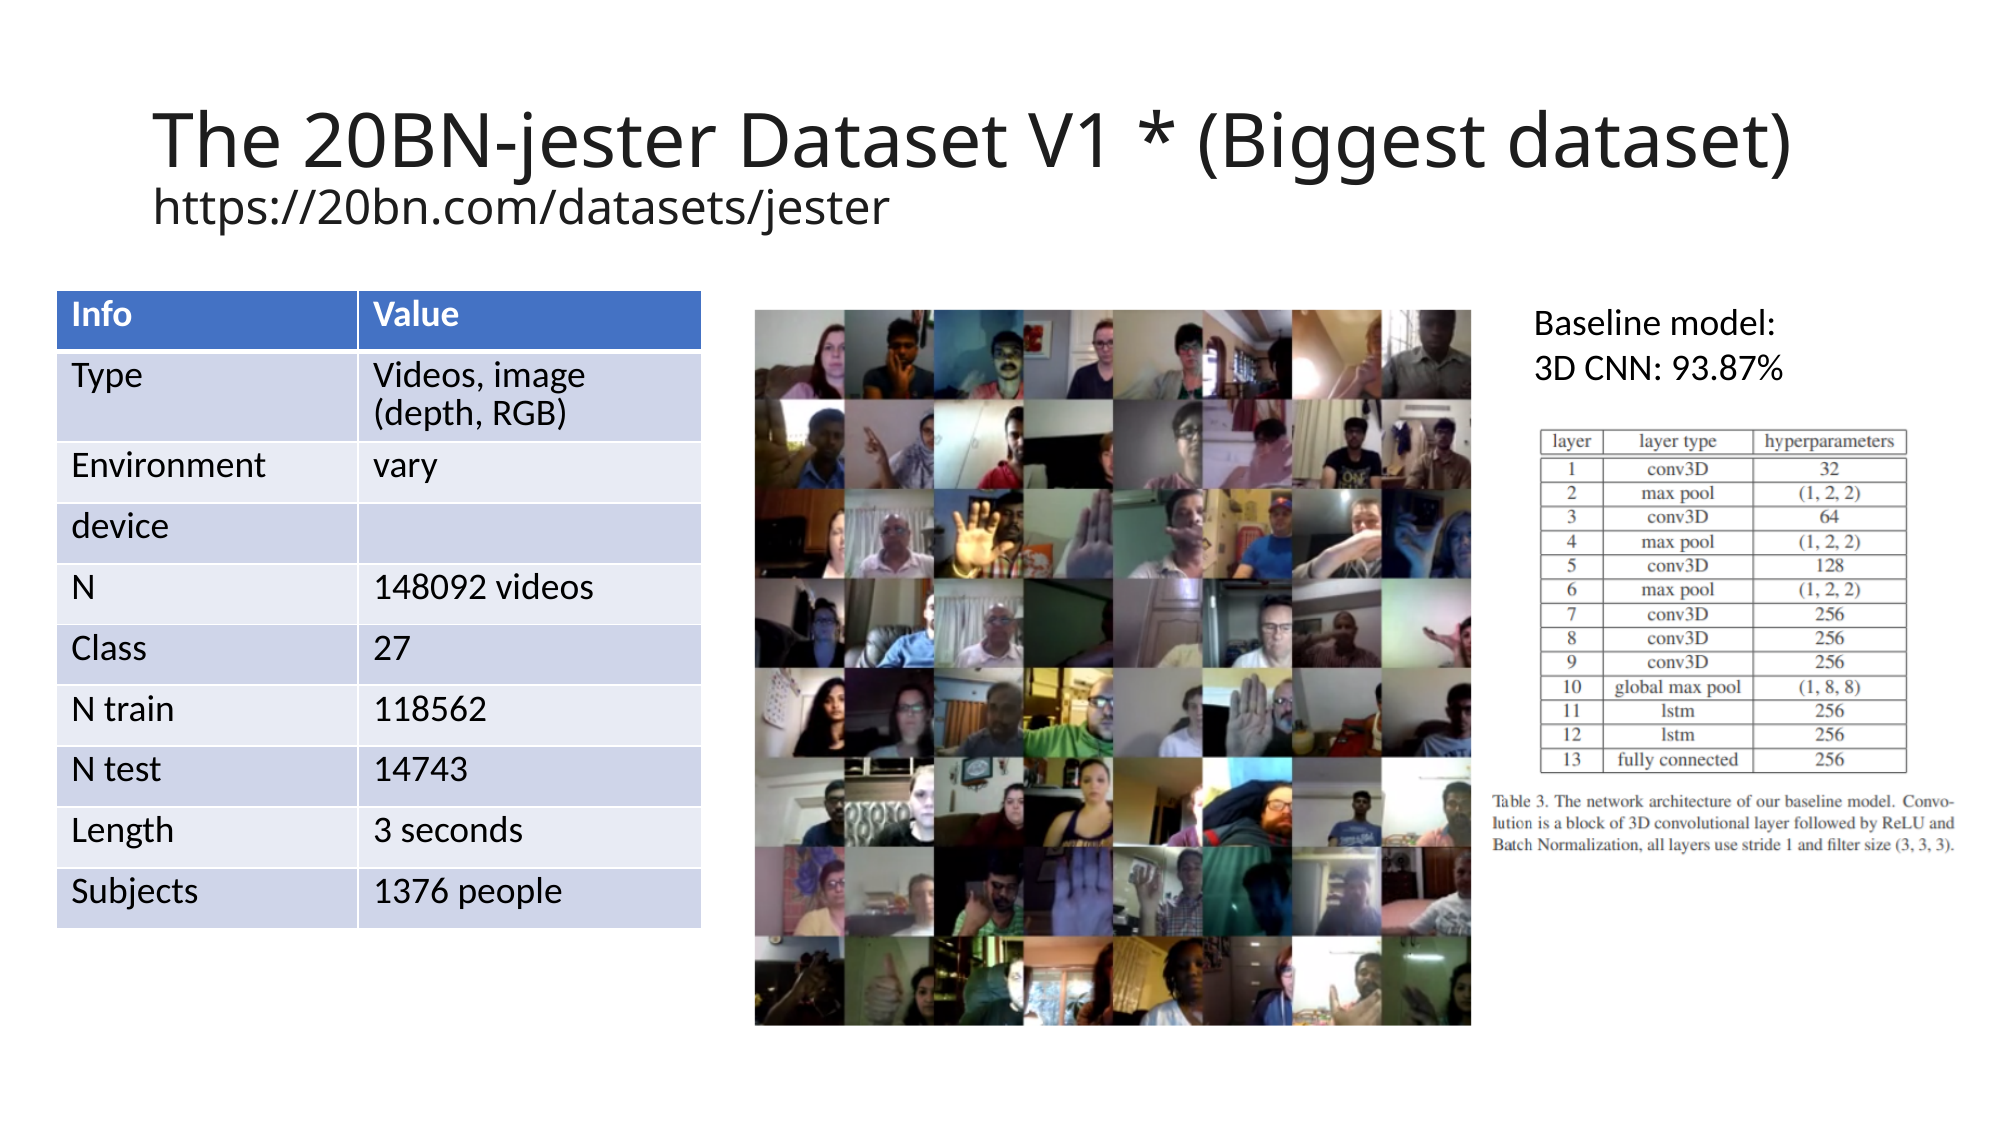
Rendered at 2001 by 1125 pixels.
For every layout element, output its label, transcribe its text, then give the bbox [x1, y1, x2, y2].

table_cell Subjects [57, 869, 357, 928]
table_cell 14743 [359, 747, 701, 806]
text_box Baseline model: 3D CNN: 93.87% [1519, 290, 1799, 409]
table_cell Environment [57, 443, 357, 502]
title The 20BN-jester Dataset V1 * (Biggest dataset) https://20bn.com/datasets/jester [137, 59, 1863, 278]
table_cell 118562 [359, 686, 701, 745]
table_cell 3 seconds [359, 808, 701, 867]
table_cell device [57, 504, 357, 563]
picture [725, 290, 1972, 1037]
table_cell N [57, 565, 357, 624]
table_cell 148092 videos [359, 565, 701, 624]
table_cell N train [57, 686, 357, 745]
table_header Info [57, 291, 357, 349]
table_header Value [359, 291, 701, 349]
table_cell Length [57, 808, 357, 867]
table_cell vary [359, 443, 701, 502]
table_cell Videos, image (depth, RGB) [359, 354, 701, 441]
table_cell [359, 504, 701, 563]
table_cell 27 [359, 625, 701, 684]
table_cell 1376 people [359, 869, 701, 928]
table_cell N test [57, 747, 357, 806]
table_cell Type [57, 354, 357, 441]
table_cell Class [57, 625, 357, 684]
